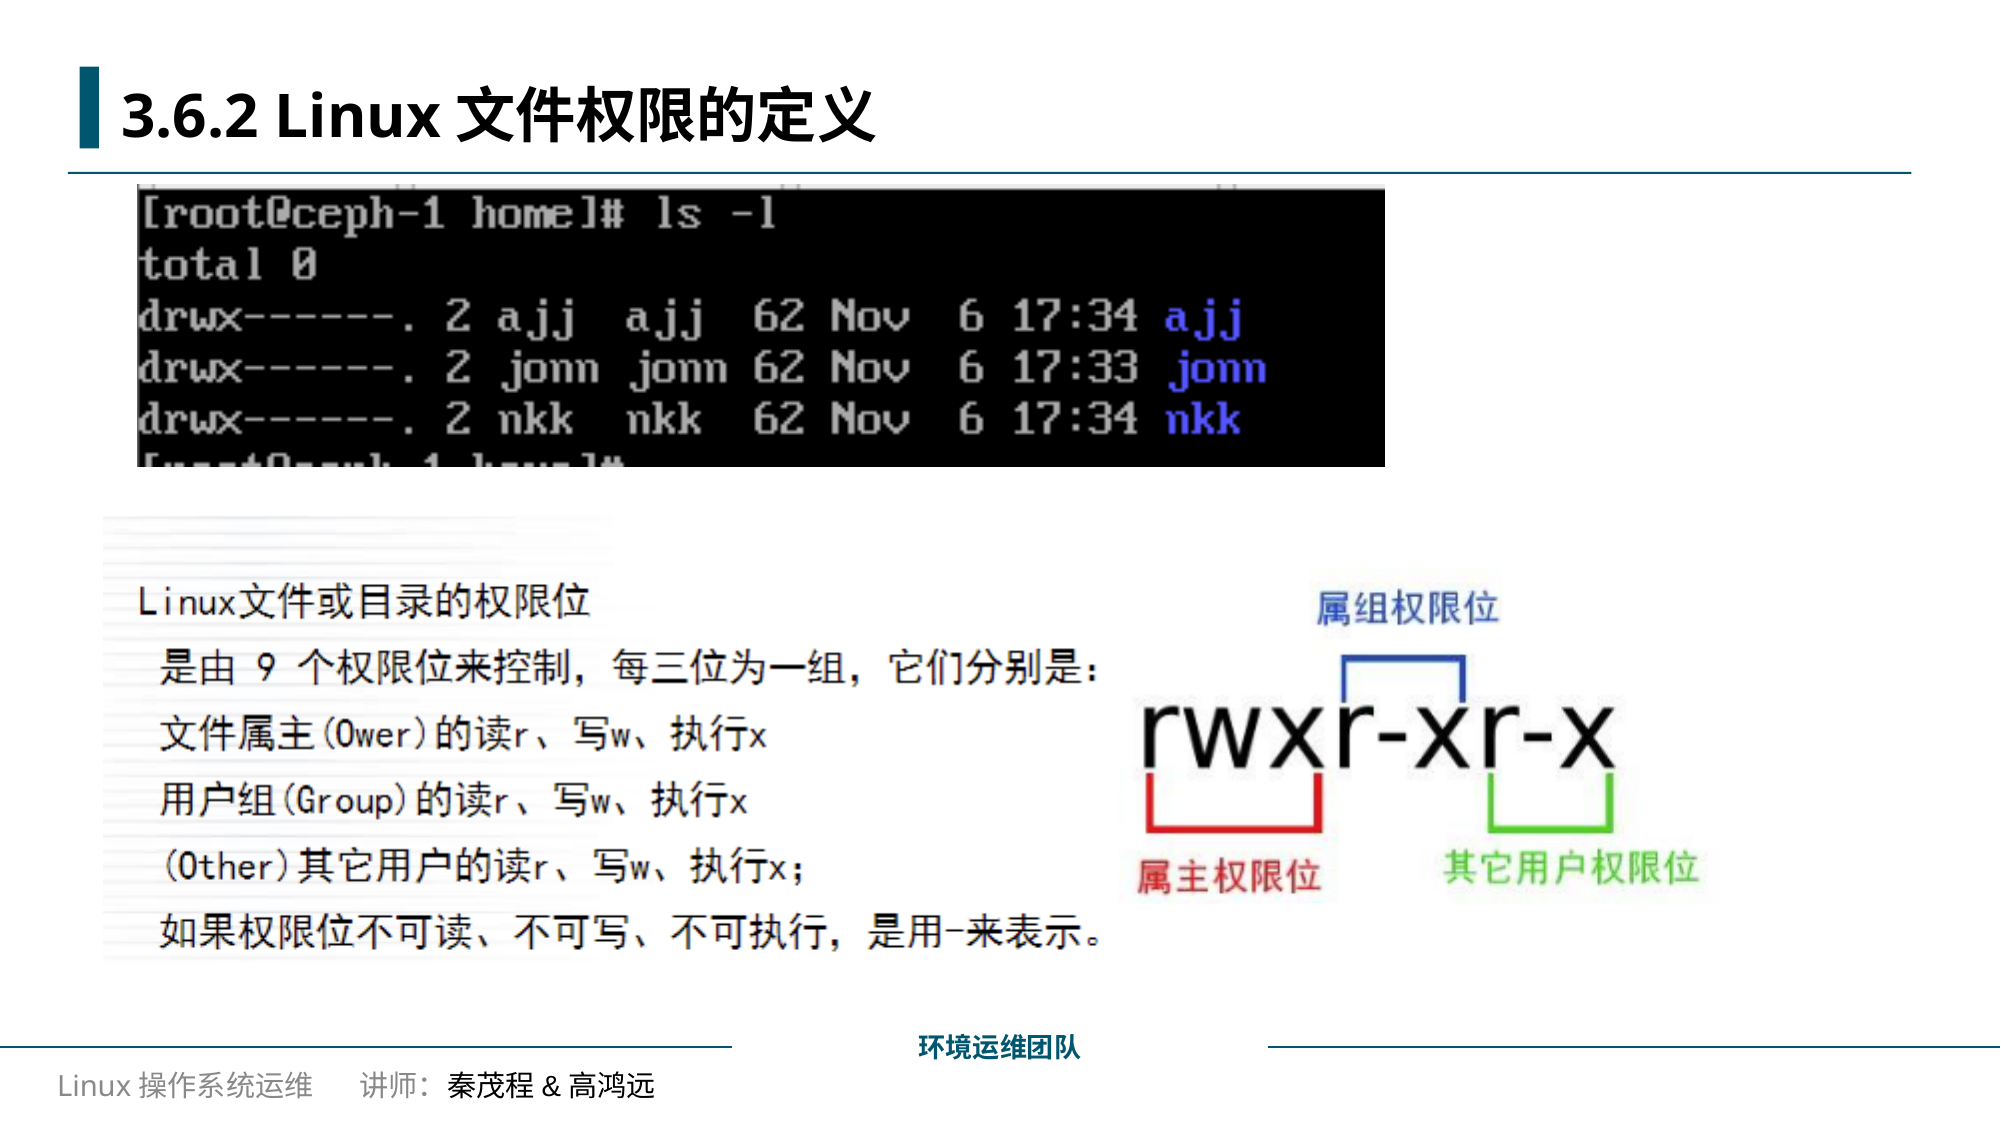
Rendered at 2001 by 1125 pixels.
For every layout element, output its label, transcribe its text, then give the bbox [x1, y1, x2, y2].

title 3.6.2 Linux文件权限的定义 [103, 66, 1460, 161]
picture [103, 515, 1734, 966]
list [137, 184, 1385, 467]
